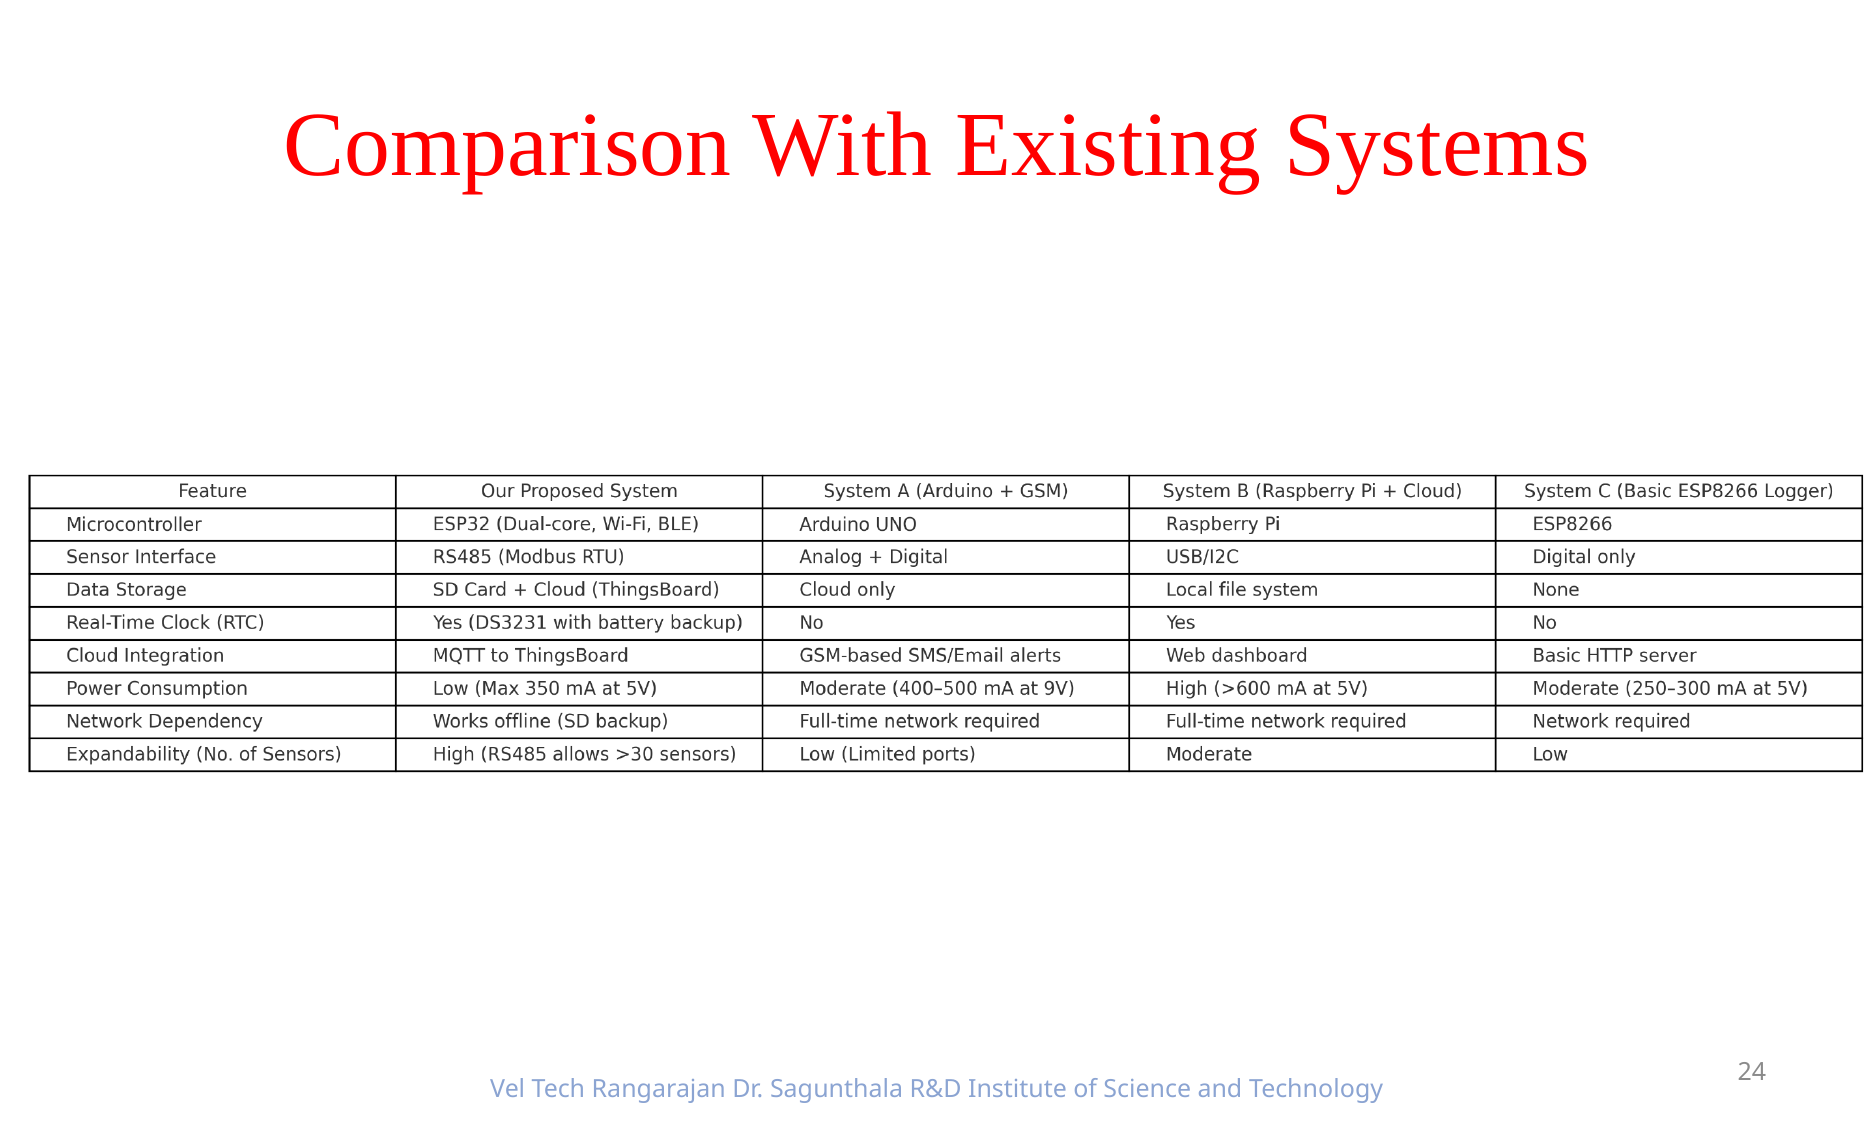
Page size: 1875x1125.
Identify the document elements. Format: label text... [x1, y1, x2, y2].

footer Vel Tech Rangarajan Dr. Sagunthala R&D Institute of Science and Technology [0, 1059, 1875, 1120]
slide_number 24 [1343, 1052, 1782, 1103]
title Comparison With Existing Systems [93, 45, 1782, 204]
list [15, 205, 1875, 1041]
